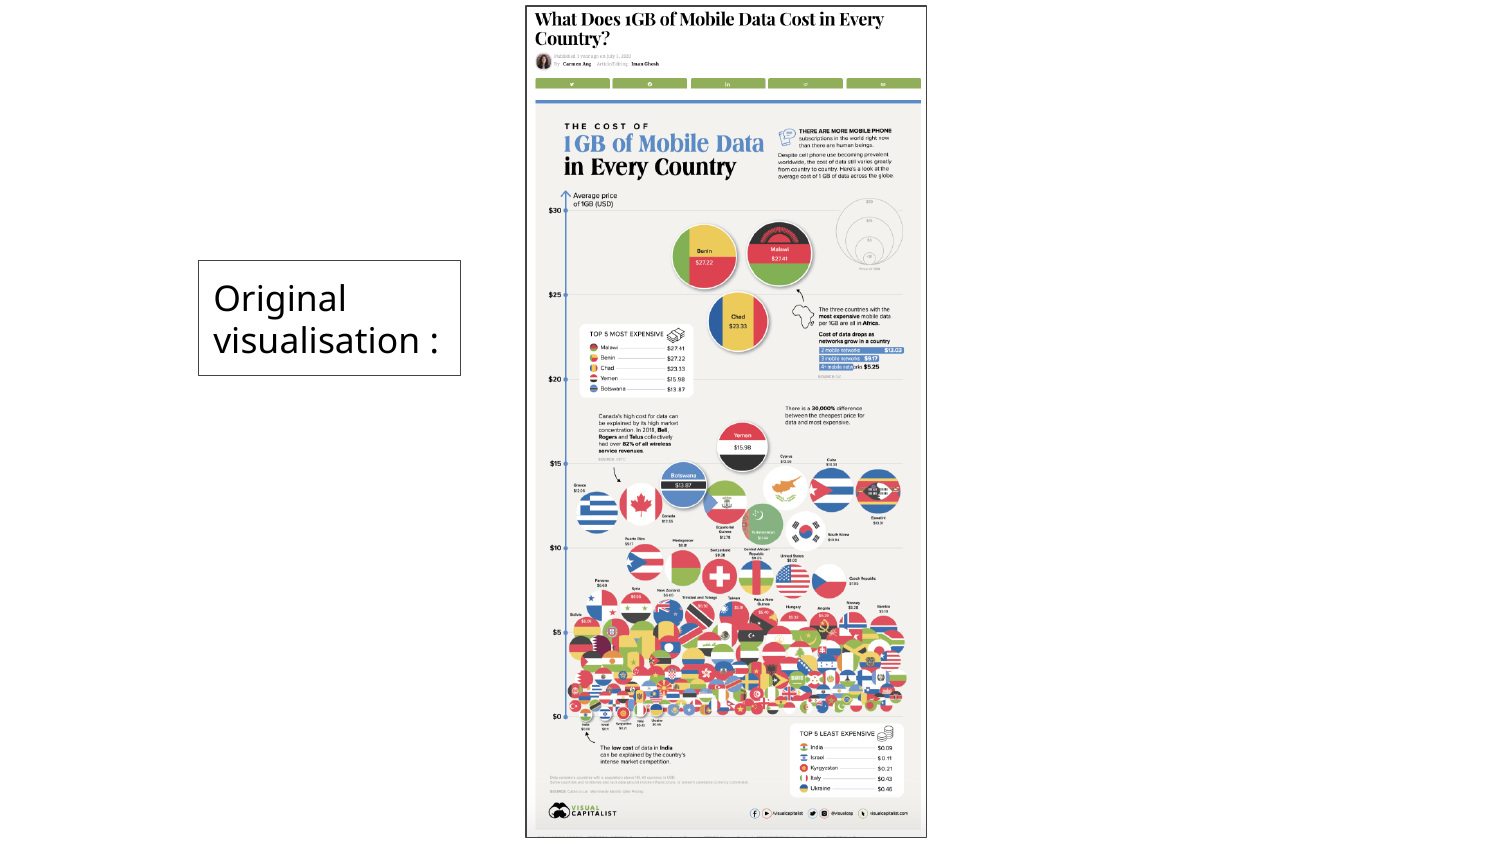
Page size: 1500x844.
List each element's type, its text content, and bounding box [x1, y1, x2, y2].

picture [526, 6, 926, 838]
text_box Original visualisation : [198, 260, 461, 376]
